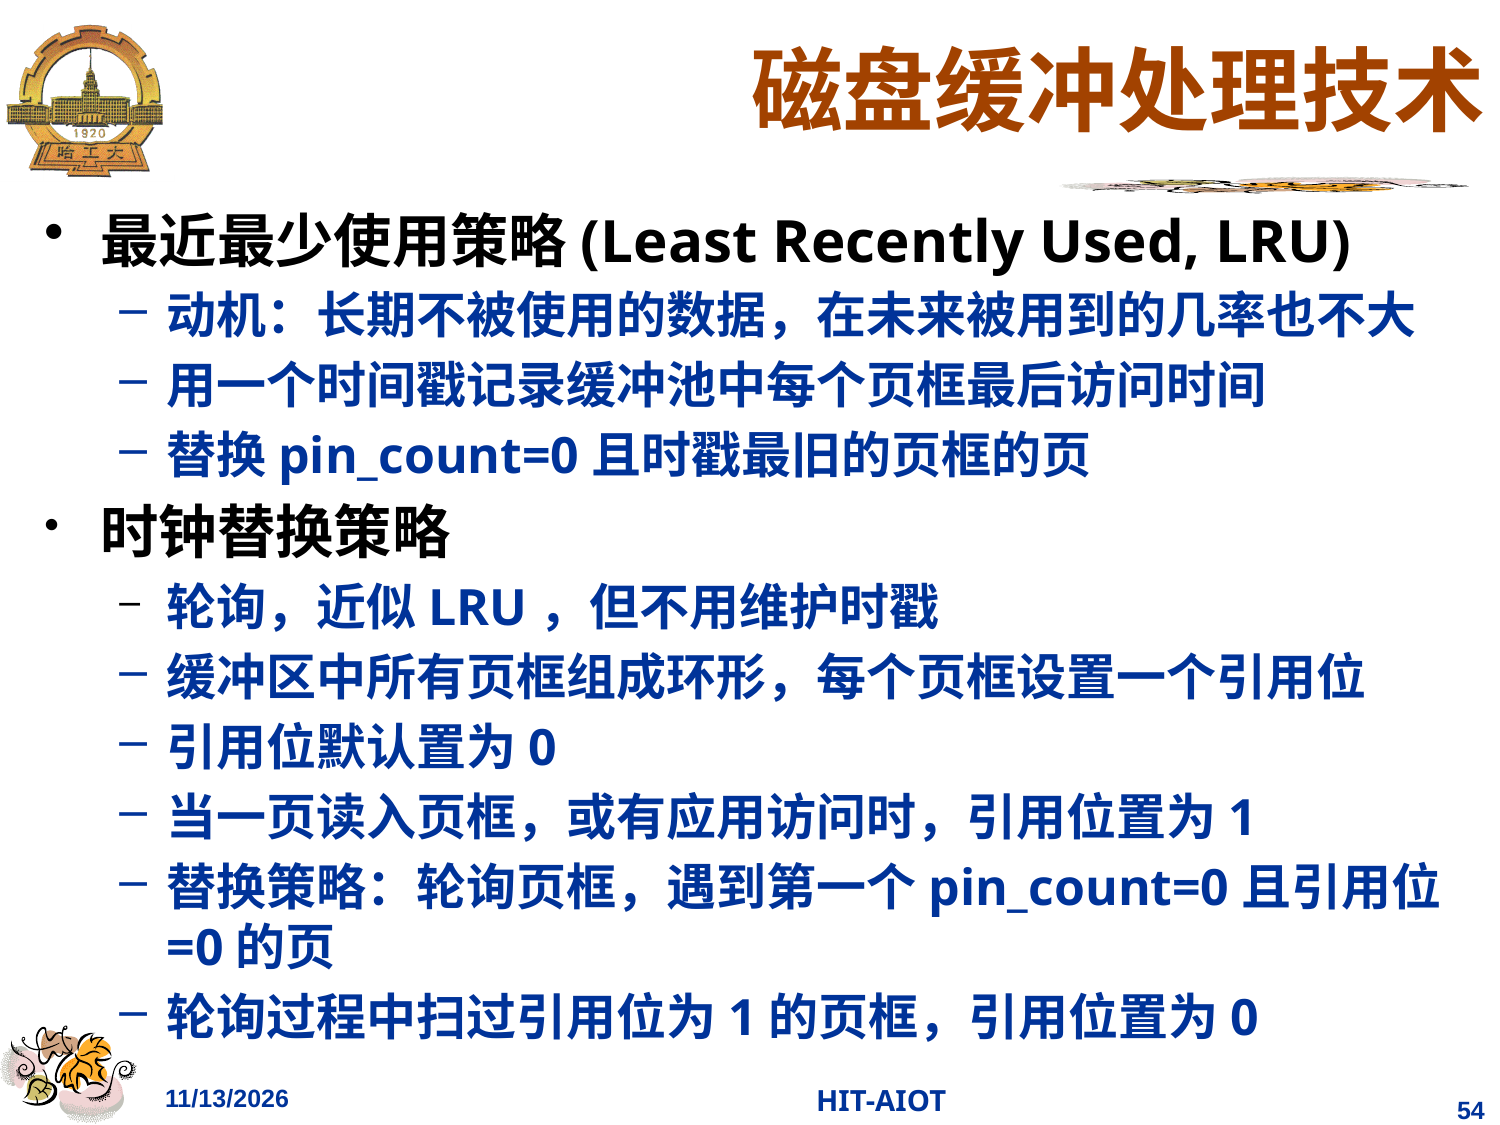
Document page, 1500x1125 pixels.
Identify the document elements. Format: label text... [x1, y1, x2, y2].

title 磁盘缓冲处理技术 [162, 0, 1500, 176]
picture [0, 24, 175, 182]
list 最近最少使用策略(Least Recently Used, LRU) 动机：长期不被使用的数据，在未来被用到的几率也不大 用一个时间戳记录缓冲池中每个页框最后访问时间 替换pin_count=0且时戳最旧的页框的页 时钟替换策略 轮询，近似LRU，但不用维护时戳 缓冲区中所有页框组成环形，每个页框设置一个引用位 引用位默认置为0 当一页读入页框，或有应用访问时，引用位置为1 替换策略：轮询页框，遇到第一个pin_count=0且引用位=0的页 轮询过程中扫过引用位为1的页框，引用位置为0 [29, 195, 1466, 1035]
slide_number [149, 1074, 413, 1125]
footer HIT-AIOT [524, 1074, 1238, 1125]
slide_number 54 [1437, 1087, 1500, 1125]
